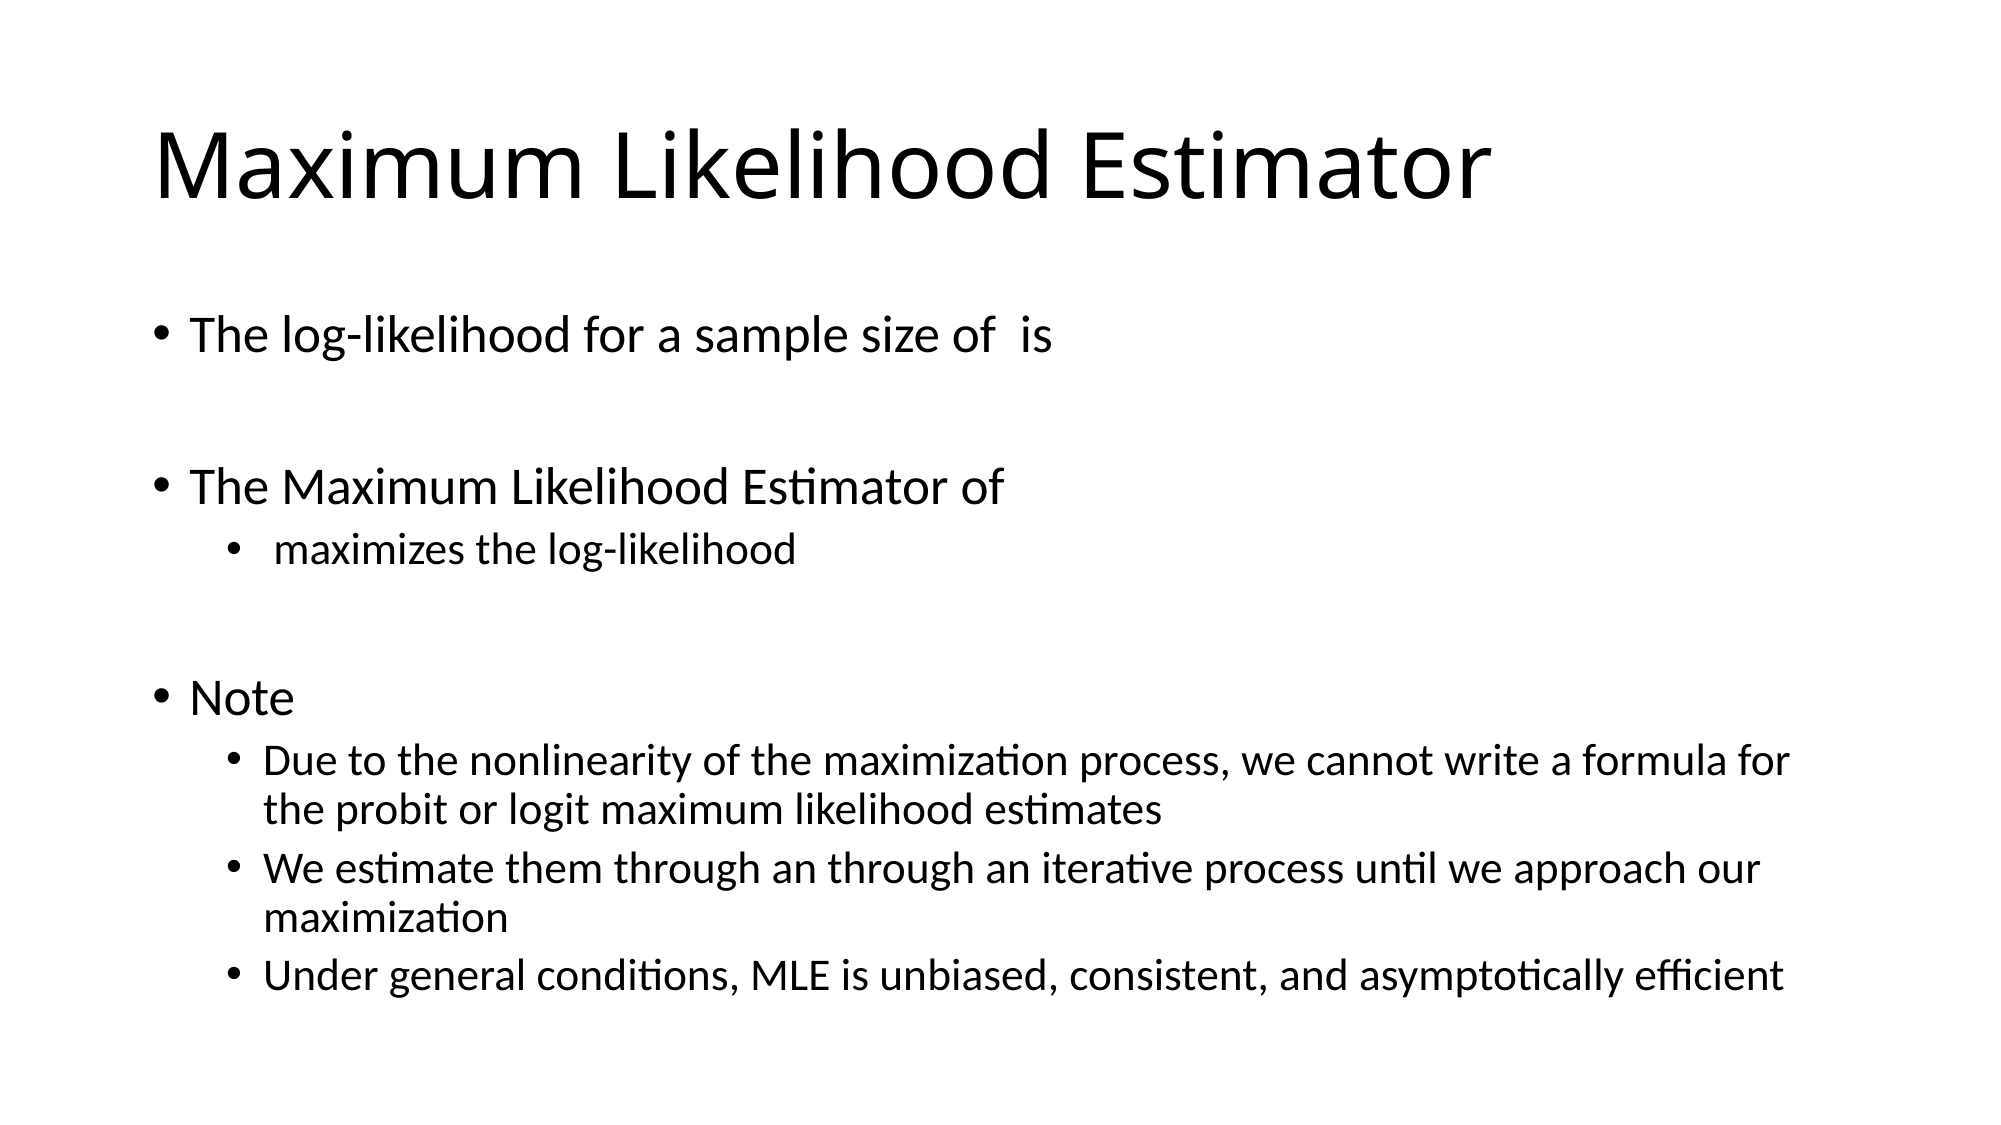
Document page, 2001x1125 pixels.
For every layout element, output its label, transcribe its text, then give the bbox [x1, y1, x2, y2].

title Maximum Likelihood Estimator [137, 59, 1863, 278]
